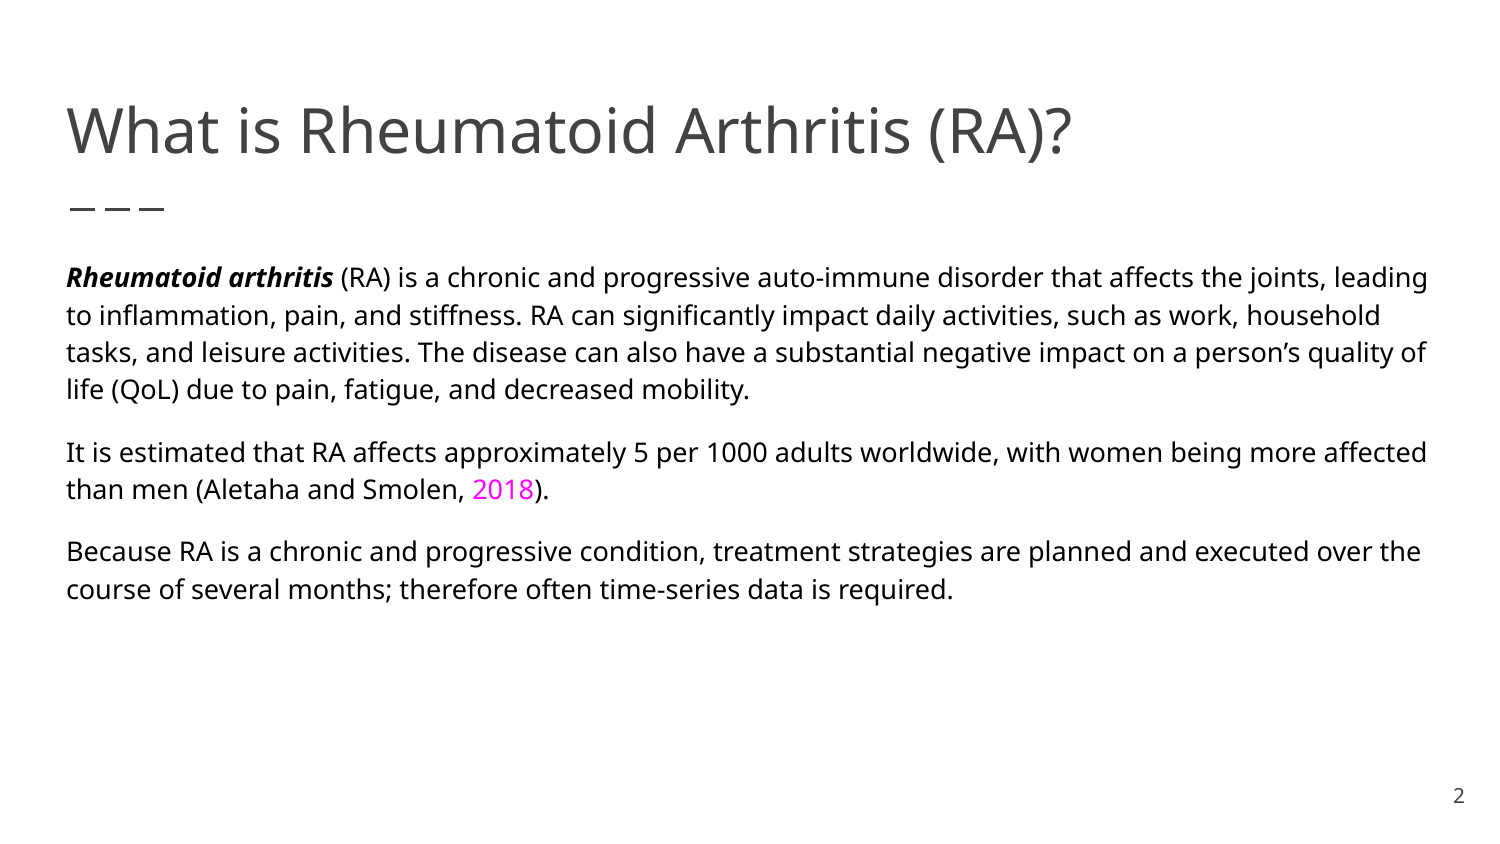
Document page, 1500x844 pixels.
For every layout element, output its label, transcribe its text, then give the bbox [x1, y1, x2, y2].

title What is Rheumatoid Arthritis (RA)? [51, 61, 1449, 182]
slide_number ‹#› [1389, 764, 1480, 830]
list Rheumatoid arthritis (RA) is a chronic and progressive auto-immune disorder that affects the joints, leading to inflammation, pain, and stiffness. RA can significantly impact daily activities, such as work, household tasks, and leisure activities. The disease can also have a substantial negative impact on a person’s quality of life (QoL) due to pain, fatigue, and decreased mobility. It is estimated that RA affects approximately 5 per 1000 adults worldwide, with women being more affected than men (Aletaha and Smolen, 2018). Because RA is a chronic and progressive condition, treatment strategies are planned and executed over the course of several months; therefore often time-series data is required. [51, 240, 1449, 750]
